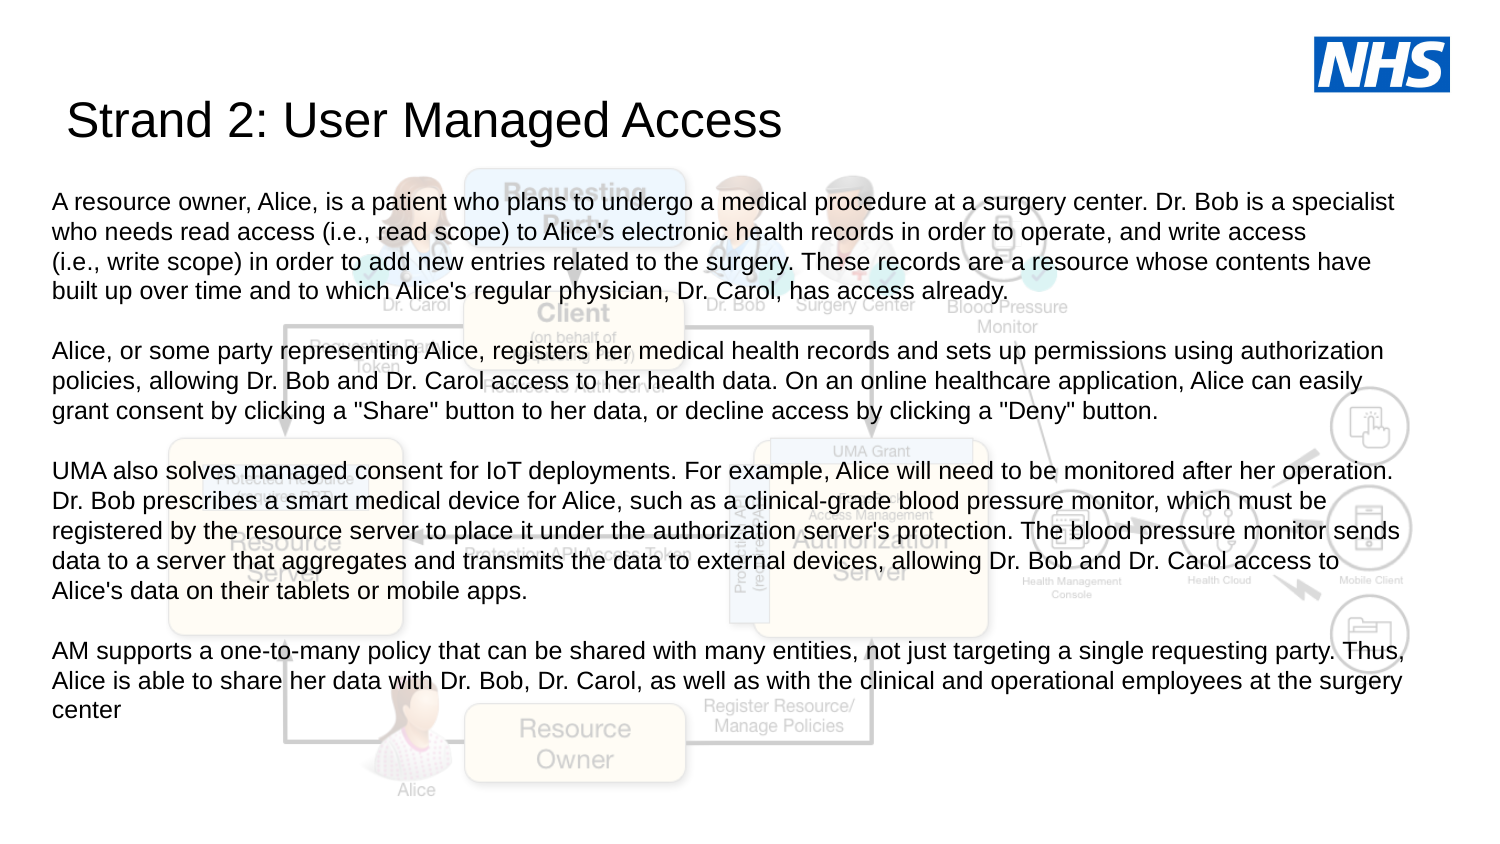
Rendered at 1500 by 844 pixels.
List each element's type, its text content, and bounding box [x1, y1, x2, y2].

title Strand 2: User Managed Access [51, 72, 1449, 167]
picture [165, 166, 1414, 807]
picture [1312, 33, 1453, 95]
list A resource owner, Alice, is a patient who plans to undergo a medical procedure at a surgery center. Dr. Bob is a specialist who needs read access (i.e., read scope) to Alice's electronic health records in order to operate, and write access (i.e., write scope) in order to add new entries related to the surgery. These records are a resource whose contents have built up over time and to which Alice's regular physician, Dr. Carol, has access already. Alice, or some party representing Alice, registers her medical health records and sets up permissions using authorization policies, allowing Dr. Bob and Dr. Carol access to her health data. On an online healthcare application, Alice can easily grant consent by clicking a "Share" button to her data, or decline access by clicking a "Deny" button. UMA also solves managed consent for IoT deployments. For example, Alice will need to be monitored after her operation. Dr. Bob prescribes a smart medical device for Alice, such as a clinical-grade blood pressure monitor, which must be registered by the resource server to place it under the authorization server's protection. The blood pressure monitor sends data to a server that aggregates and transmits the data to external devices, allowing Dr. Bob and Dr. Carol access to Alice's data on their tablets or mobile apps. AM supports a one-to-many policy that can be shared with many entities, not just targeting a single requesting party. Thus, Alice is able to share her data with Dr. Bob, Dr. Carol, as well as with the clinical and operational employees at the surgery center [51, 185, 160, 754]
